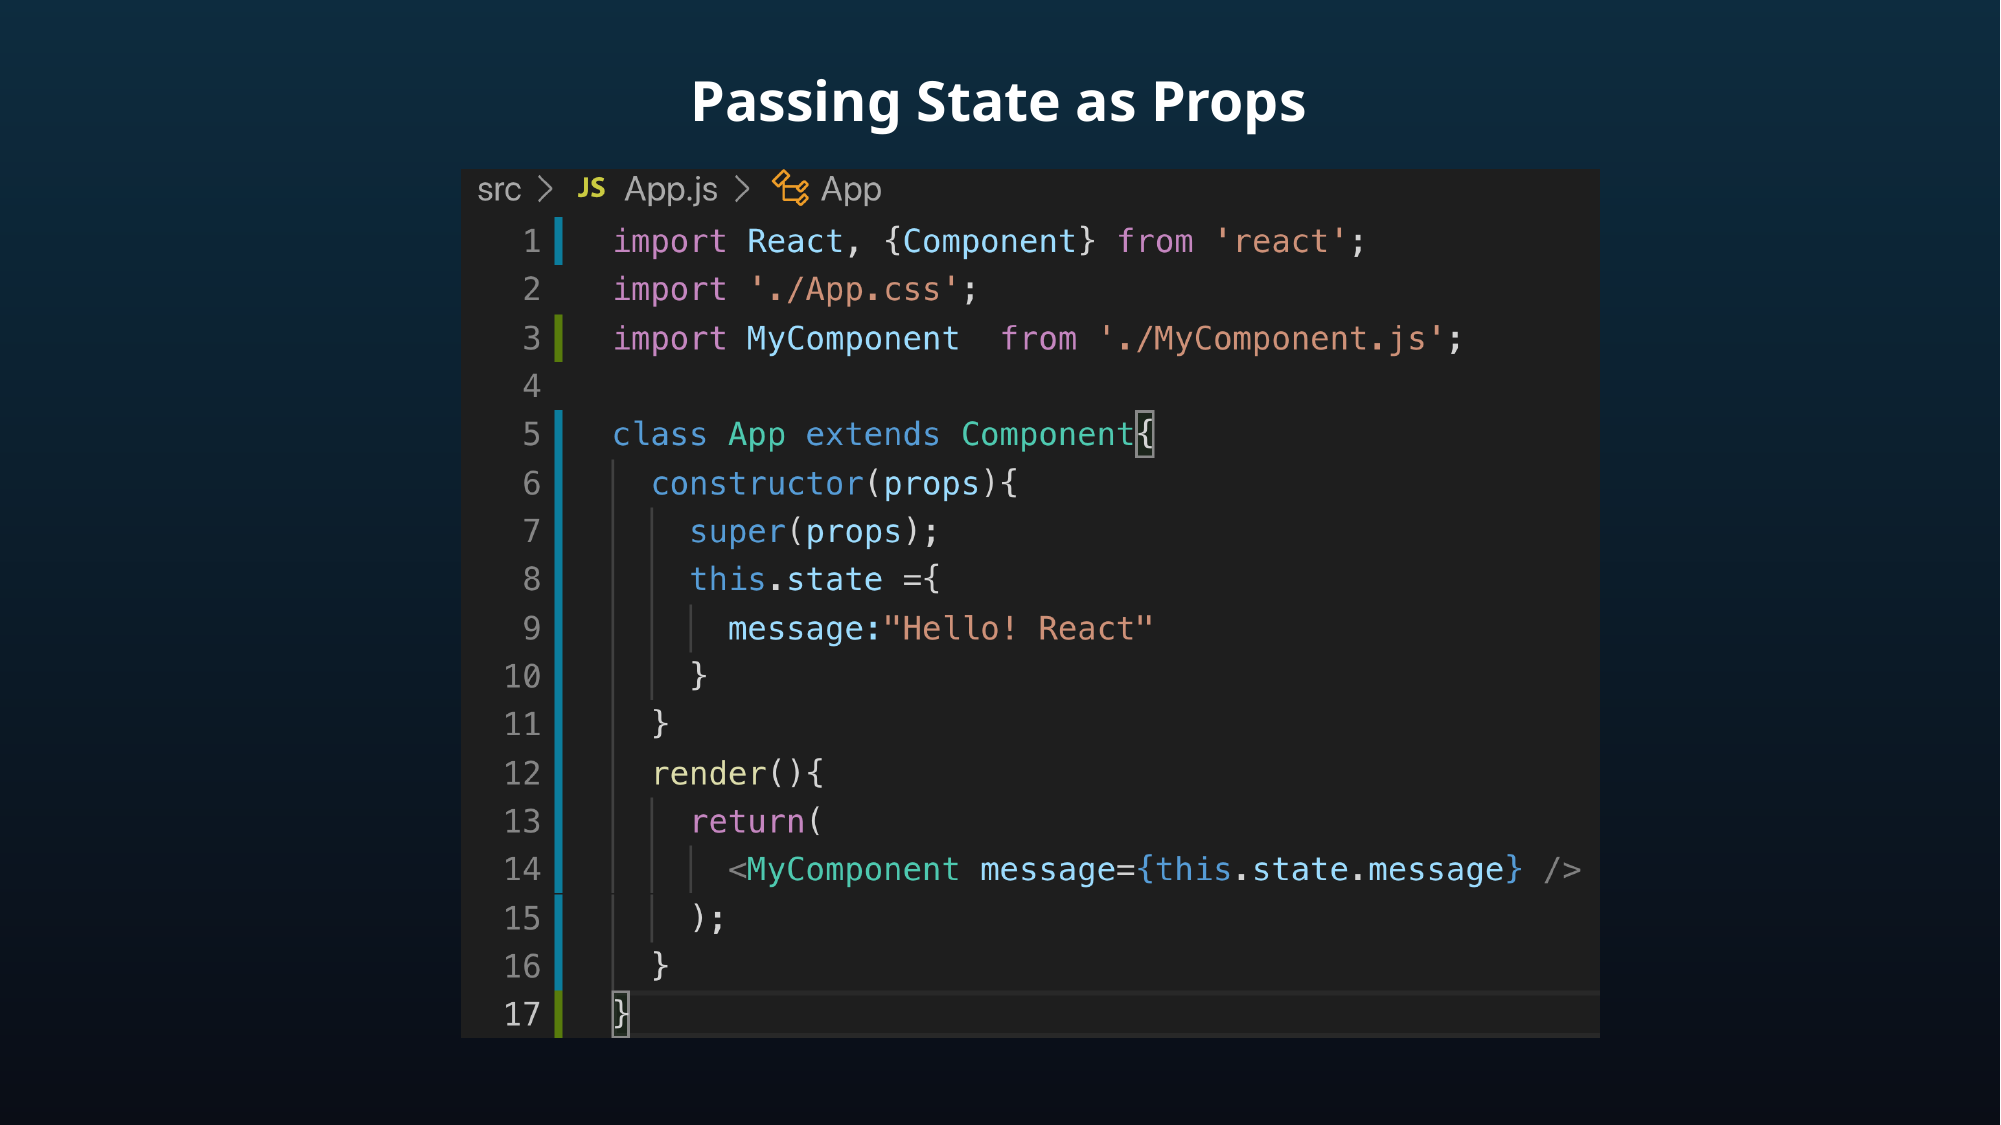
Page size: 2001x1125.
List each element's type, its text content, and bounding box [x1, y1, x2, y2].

title Passing State as Props [81, 54, 1917, 154]
picture [461, 169, 1600, 1038]
